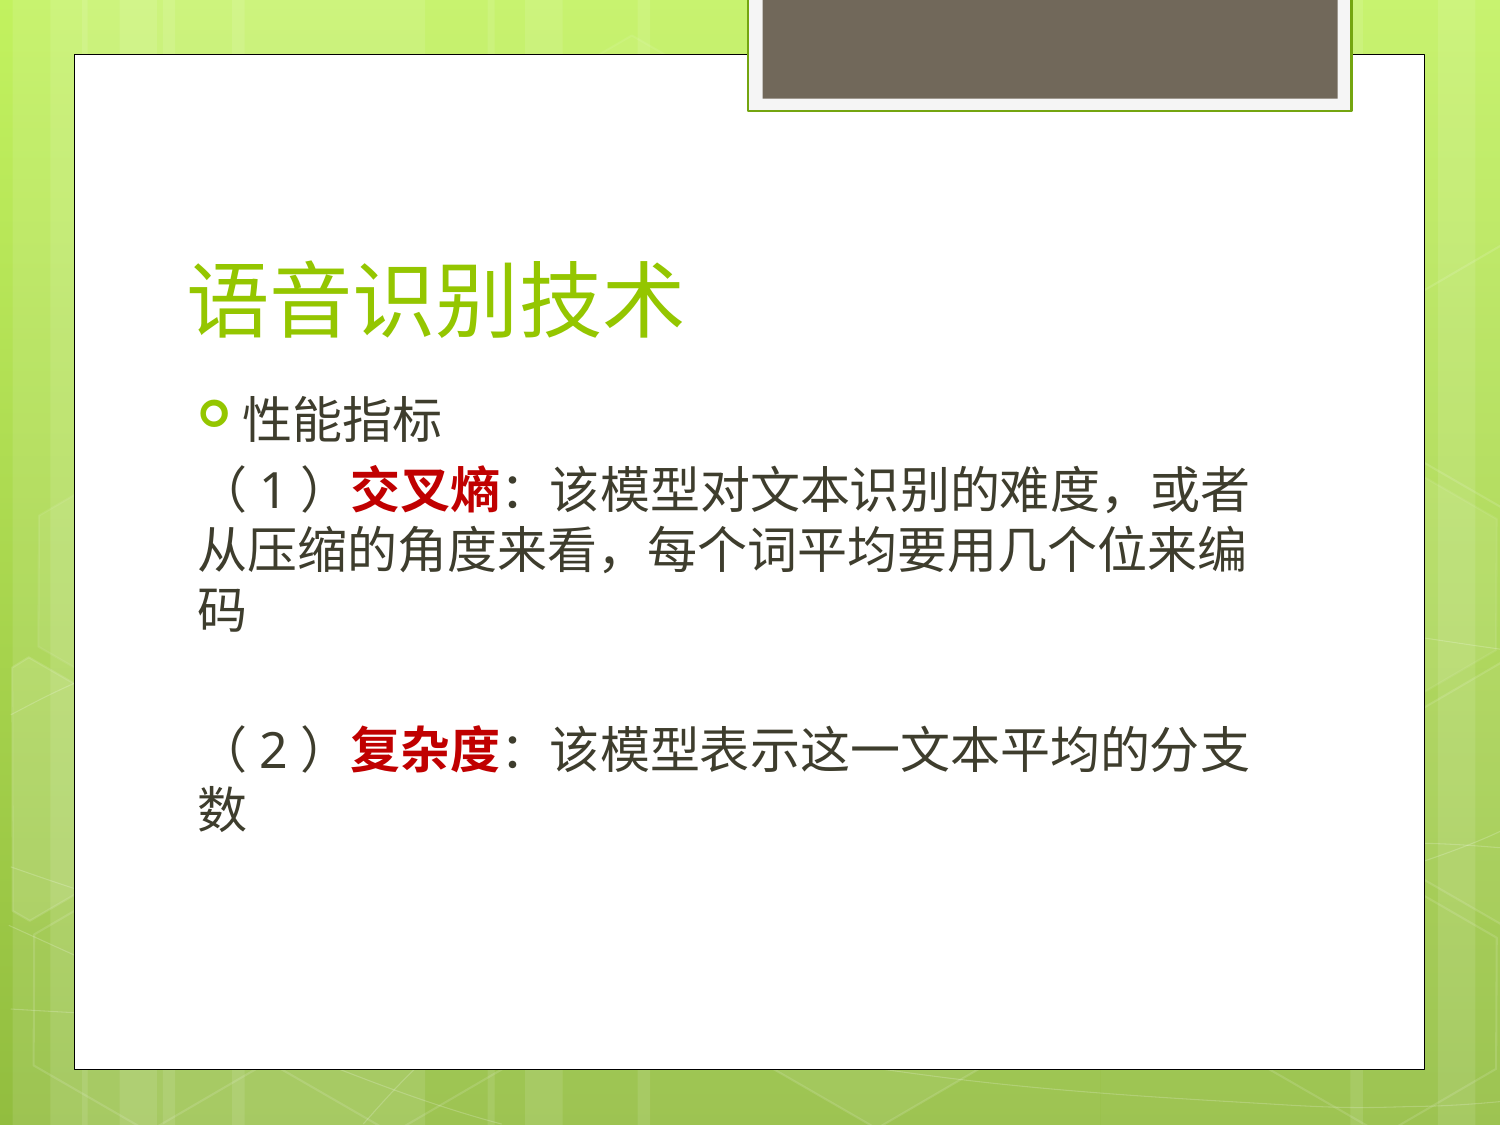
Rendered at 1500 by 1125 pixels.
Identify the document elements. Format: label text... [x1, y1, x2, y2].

list 性能指标 （1）交叉熵：该模型对文本识别的难度，或者从压缩的角度来看，每个词平均要用几个位来编码 （2）复杂度：该模型表示这一文本平均的分支数 [171, 381, 1283, 957]
title 语音识别技术 [171, 168, 1324, 357]
